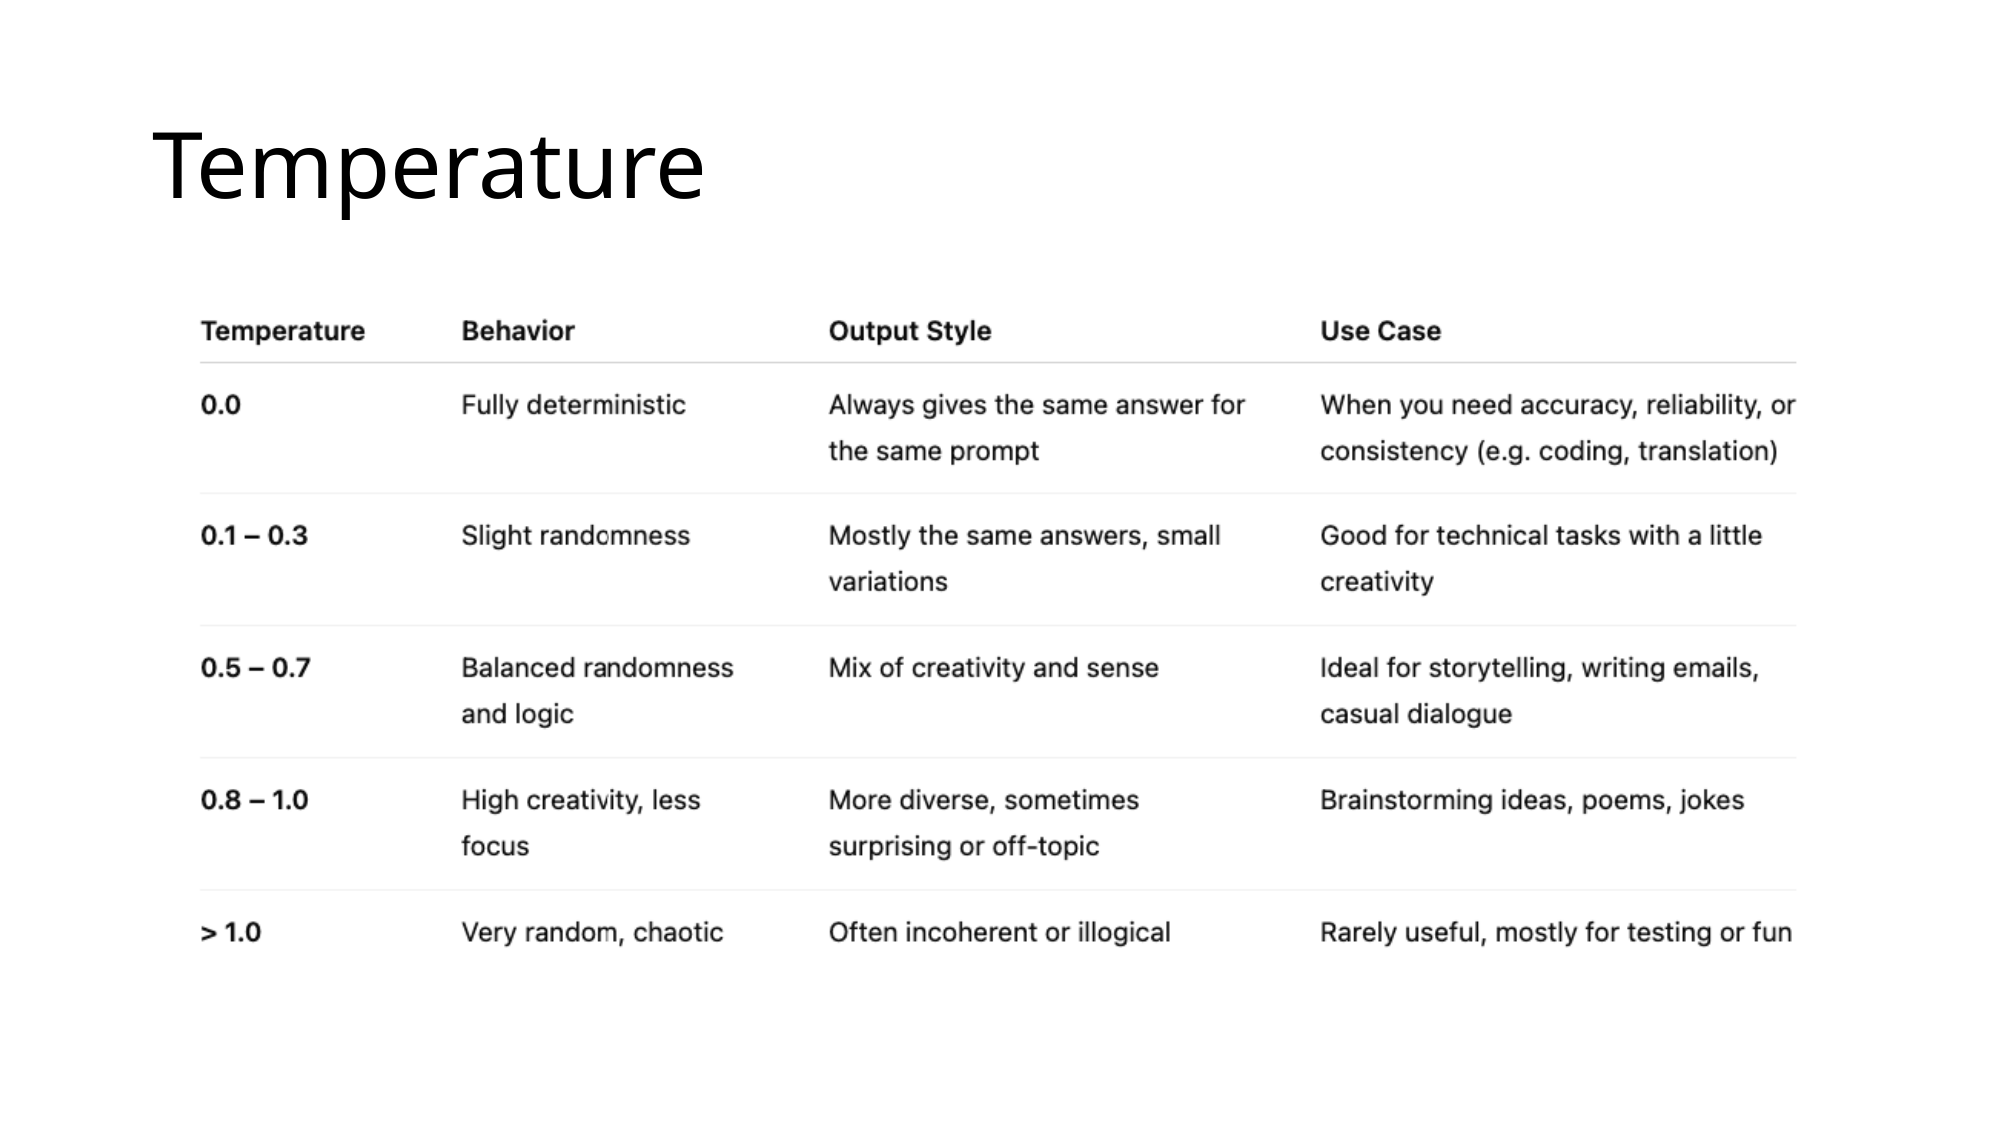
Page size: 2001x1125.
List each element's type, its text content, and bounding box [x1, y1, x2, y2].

title Temperature [137, 59, 1863, 278]
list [185, 298, 1815, 1014]
